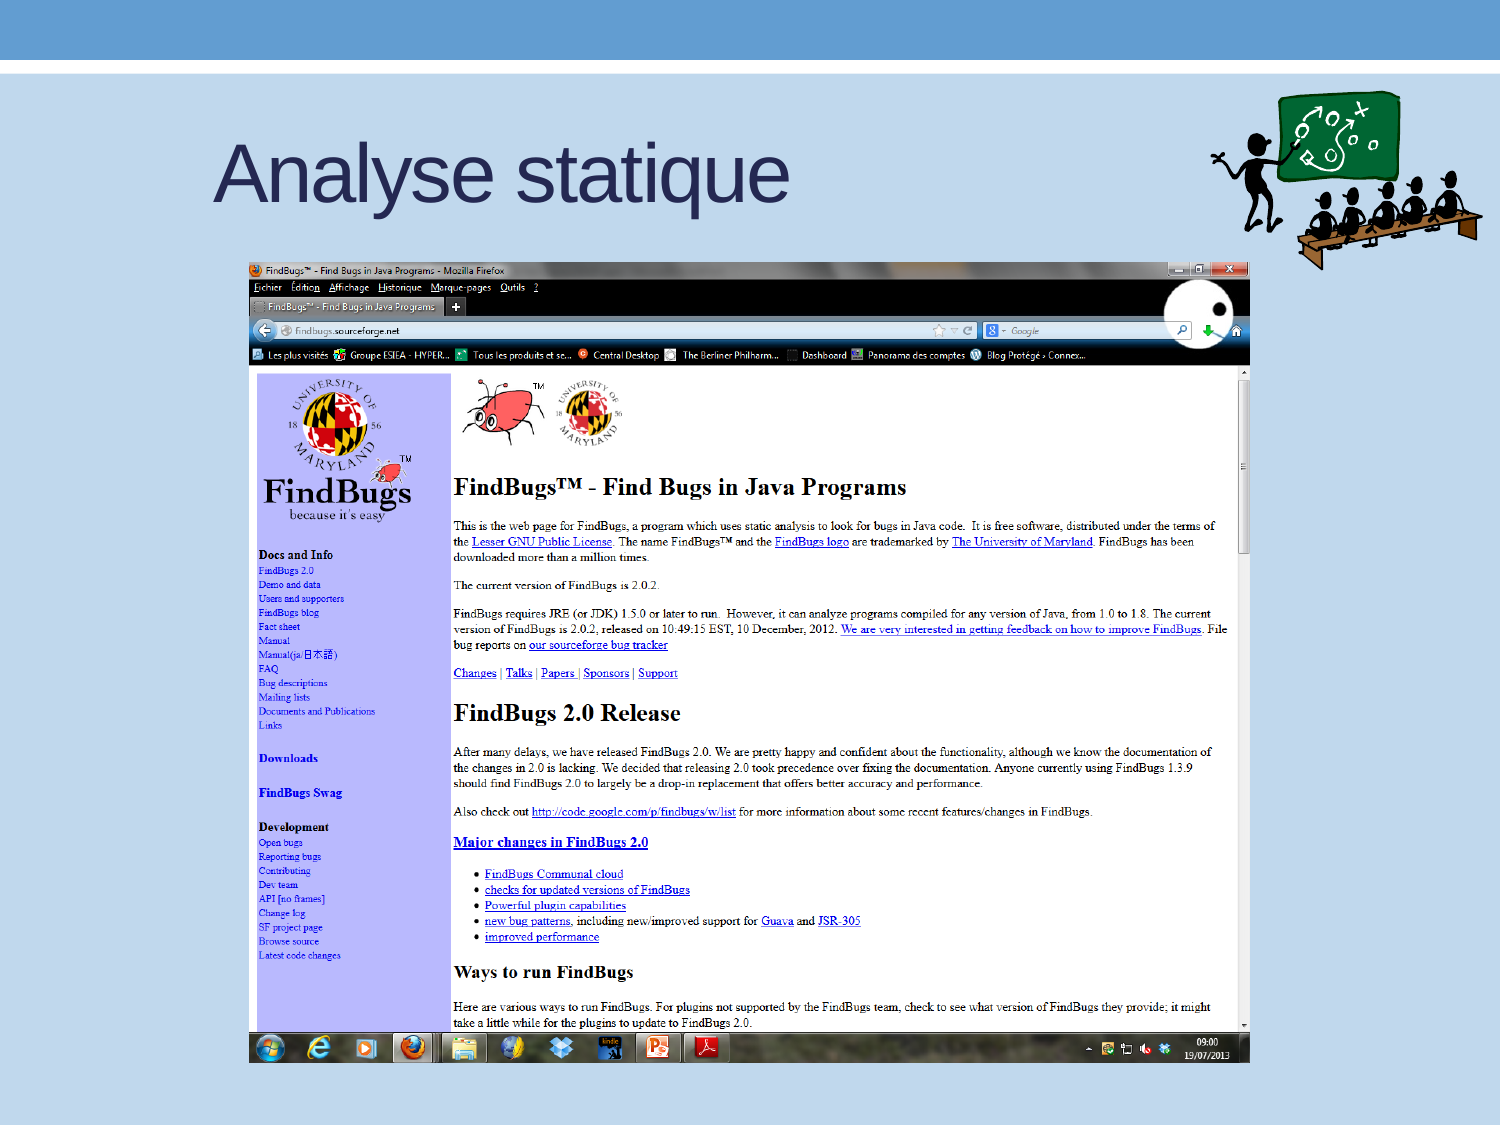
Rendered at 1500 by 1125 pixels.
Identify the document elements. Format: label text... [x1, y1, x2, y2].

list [249, 262, 1251, 1063]
picture [1210, 90, 1484, 271]
title Analyse statique [198, 87, 1213, 250]
